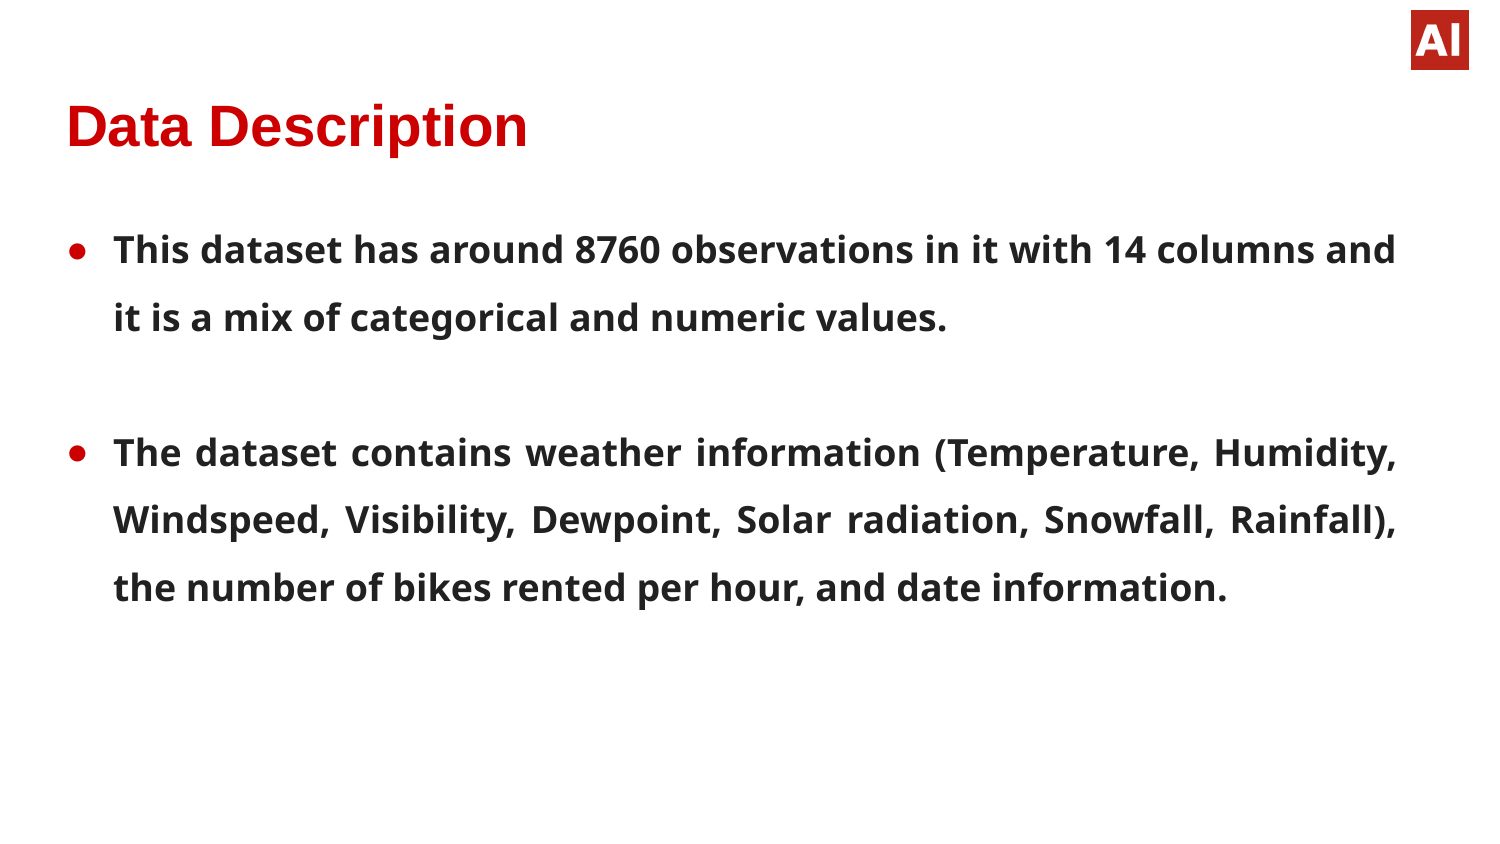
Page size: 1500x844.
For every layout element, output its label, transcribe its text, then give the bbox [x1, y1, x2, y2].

list This dataset has around 8760 observations in it with 14 columns and it is a mix of categorical and numeric values. The dataset contains weather information (Temperature, Humidity, Windspeed, Visibility, Dewpoint, Solar radiation, Snowfall, Rainfall), the number of bikes rented per hour, and date information. [51, 189, 1414, 771]
title Data Description [51, 72, 1449, 167]
picture [1411, 10, 1469, 70]
